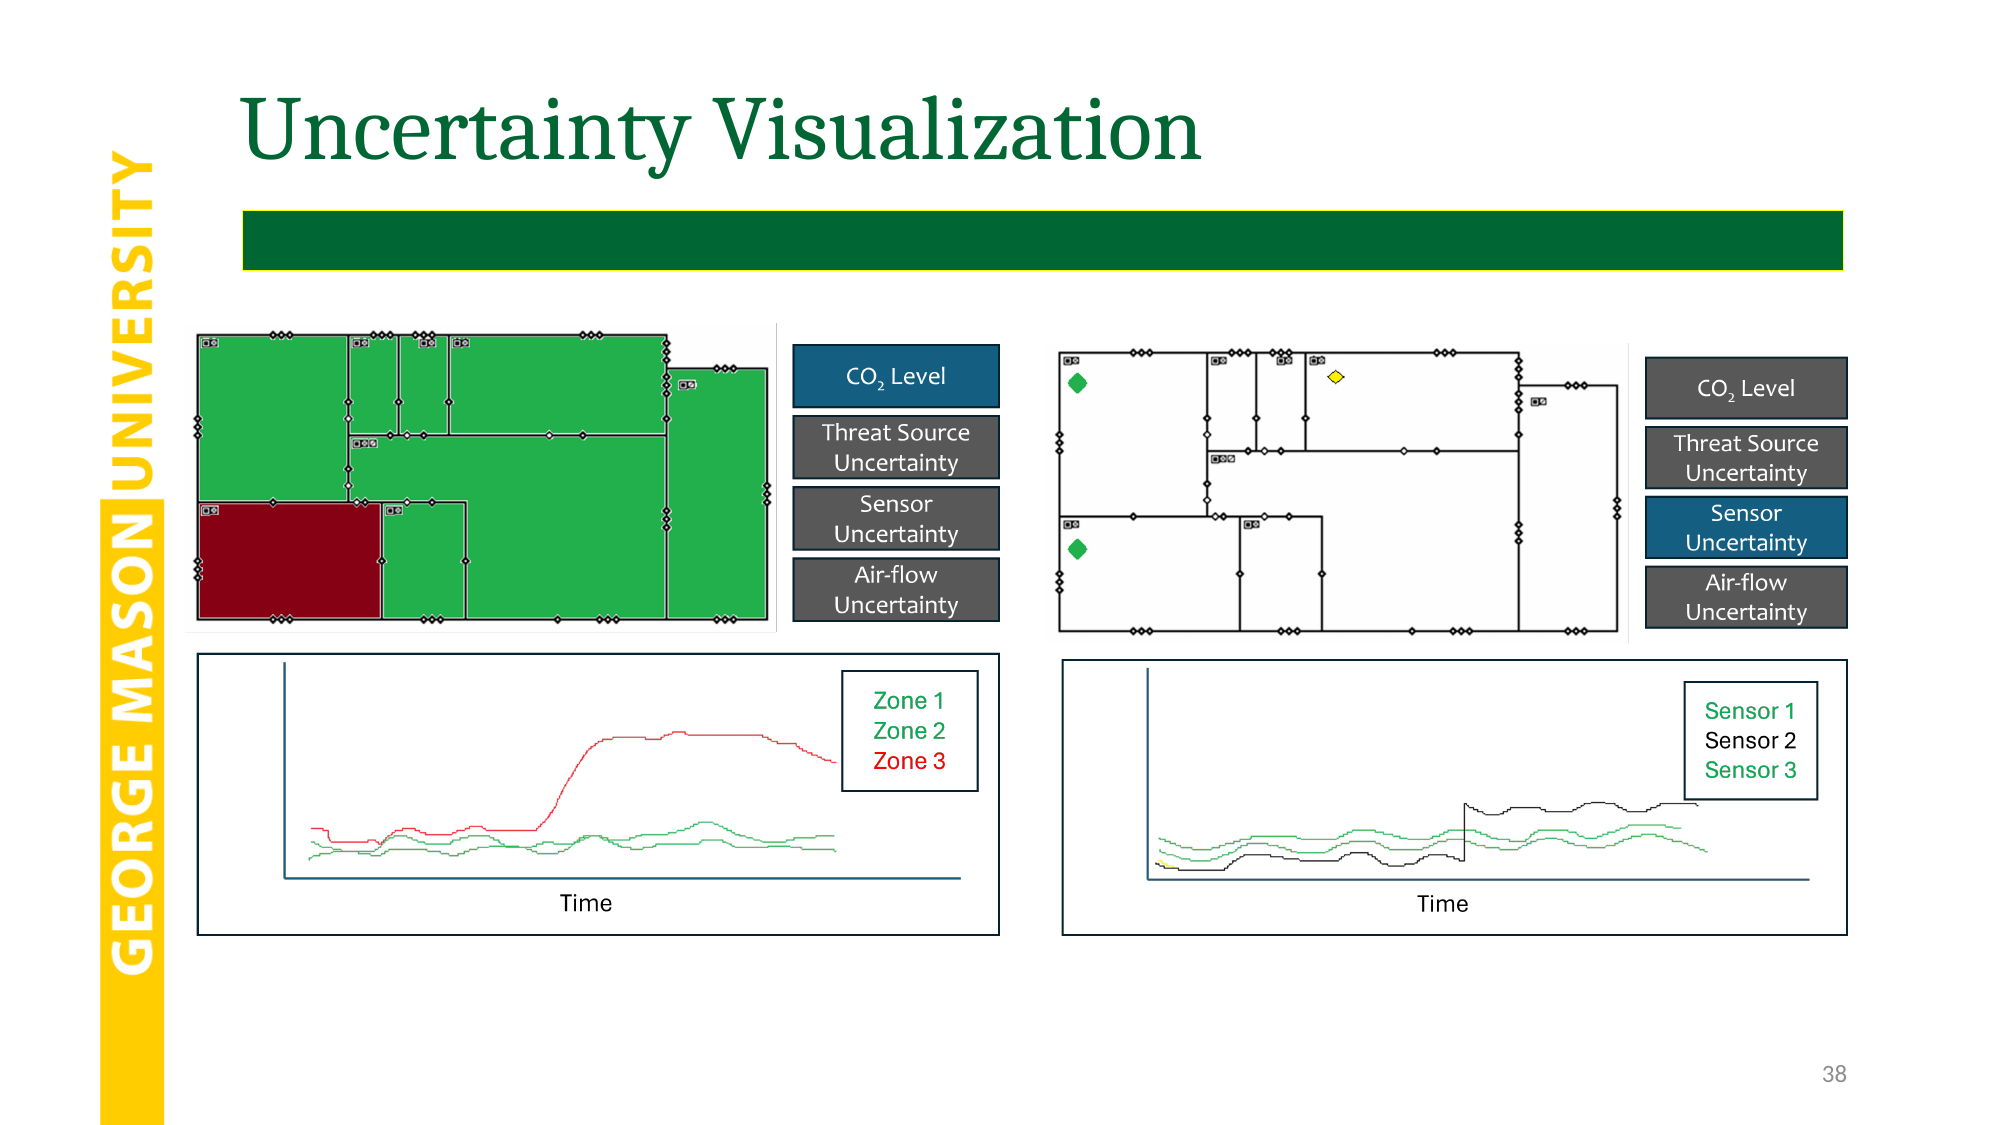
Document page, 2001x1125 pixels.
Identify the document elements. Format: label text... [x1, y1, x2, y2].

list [185, 323, 1000, 936]
picture [1648, 568, 1845, 626]
slide_number 38 [1412, 1042, 1863, 1103]
picture [1648, 429, 1845, 487]
picture [1064, 662, 1845, 933]
picture [1043, 343, 1848, 936]
picture [74, 115, 188, 1125]
title Uncertainty Visualization [224, 44, 1863, 187]
picture [1648, 499, 1845, 556]
picture [1648, 359, 1845, 417]
